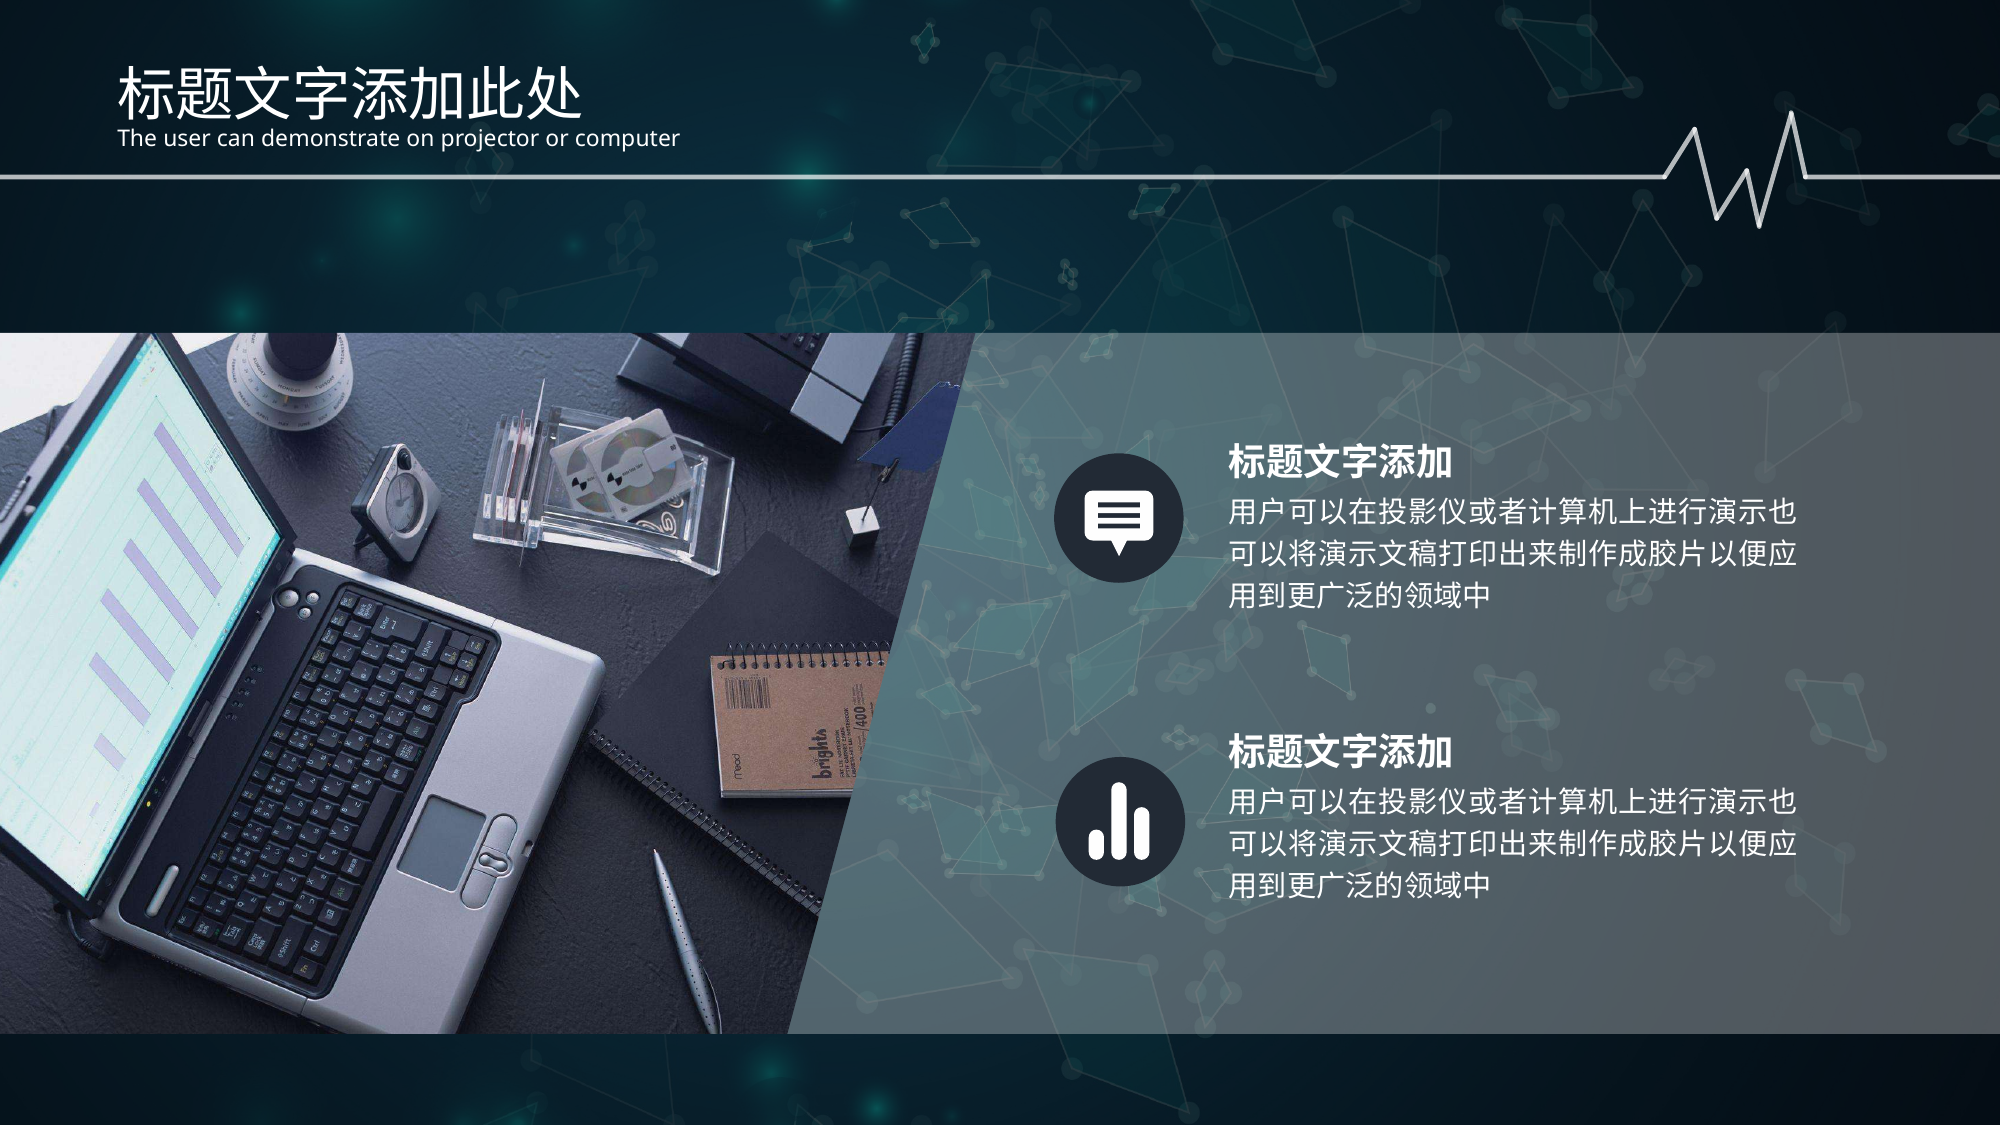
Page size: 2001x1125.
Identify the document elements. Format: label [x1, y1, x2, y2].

text_box [102, 49, 755, 158]
text_box [1088, 782, 1150, 860]
text_box [1055, 756, 1186, 887]
text_box [1054, 453, 1184, 583]
text_box [0, 112, 2000, 227]
text_box [1084, 490, 1154, 557]
text_box [1214, 421, 1813, 622]
picture [0, 227, 2000, 1125]
text_box [1214, 711, 1813, 912]
text_box [976, 332, 2000, 1034]
picture [0, 0, 2000, 112]
